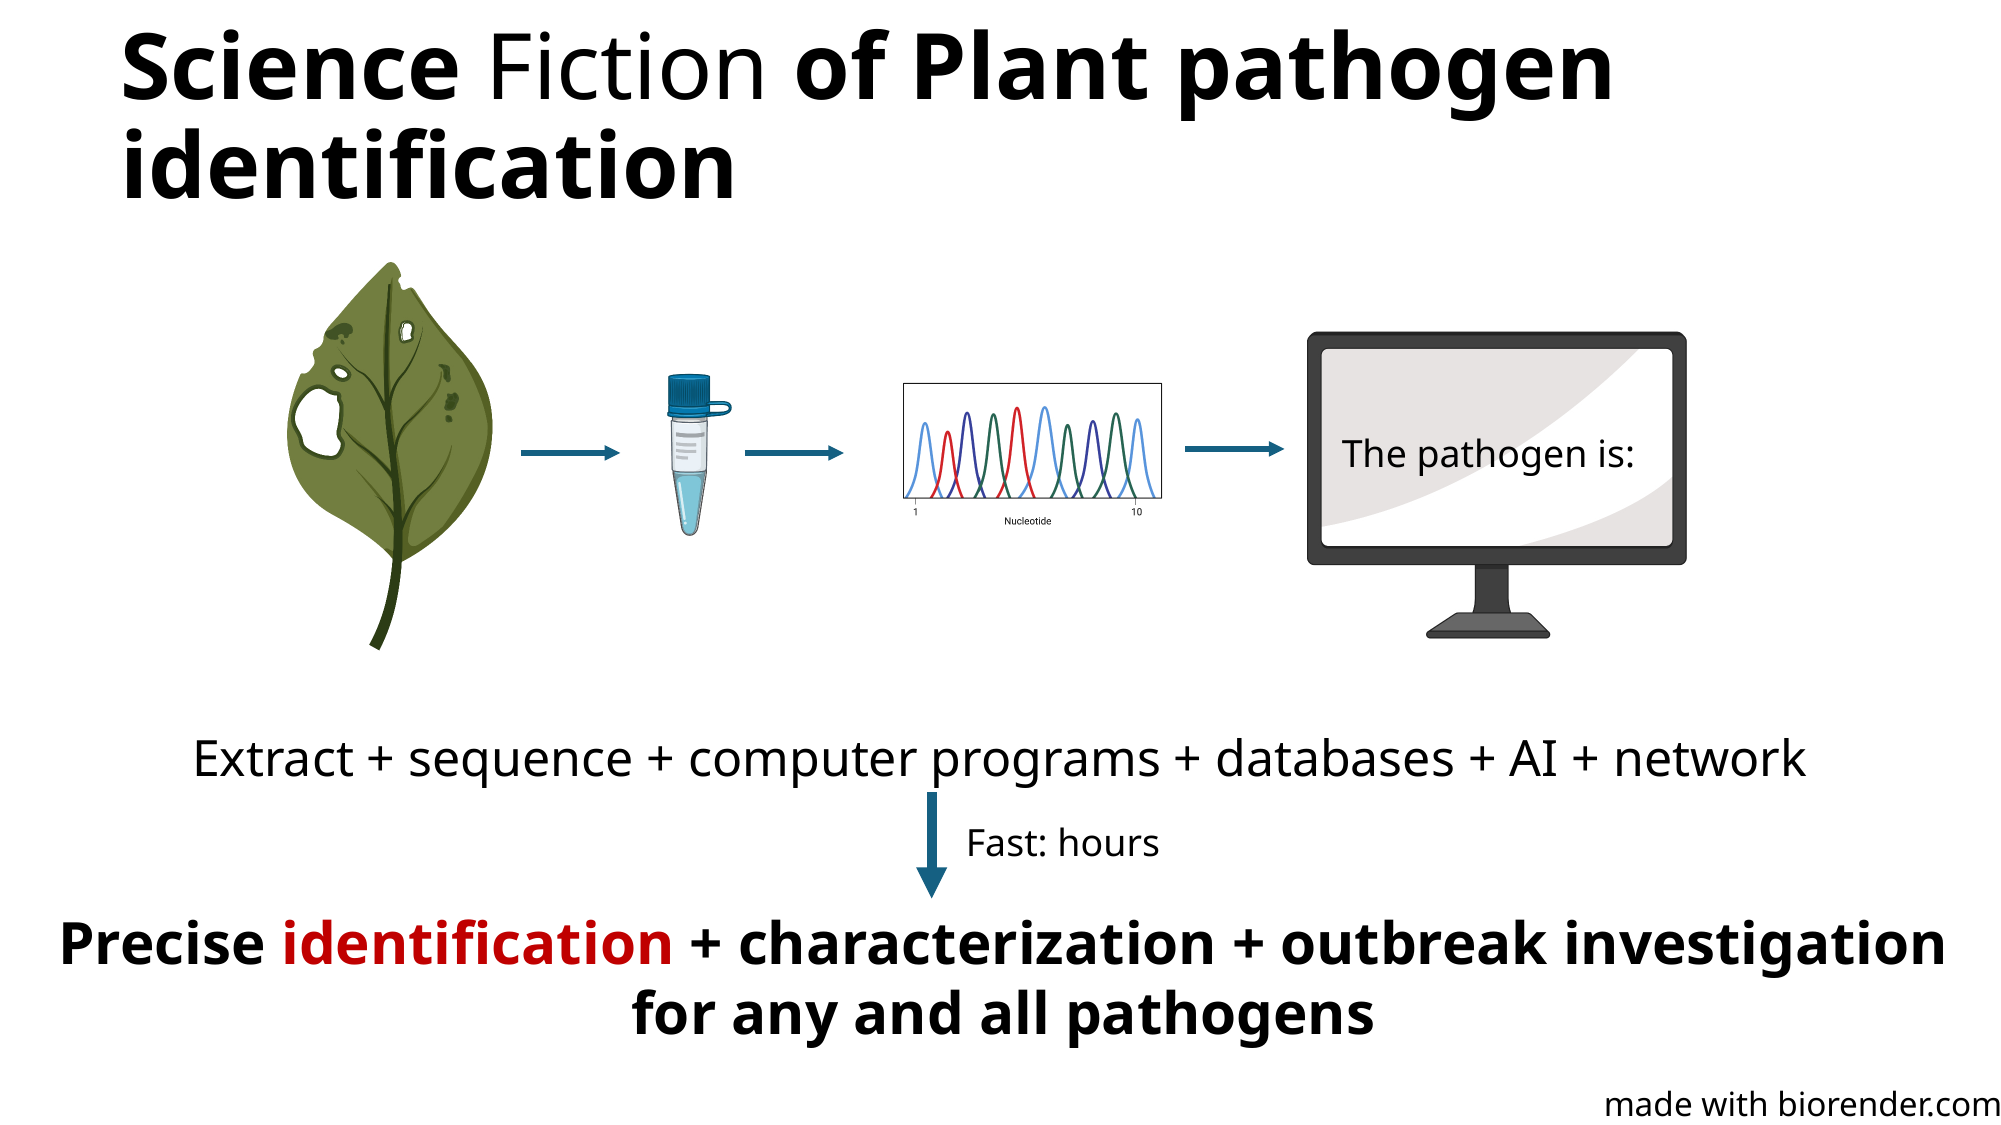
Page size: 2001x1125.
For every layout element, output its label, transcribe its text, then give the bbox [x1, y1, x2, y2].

text_box Fast: hours [951, 811, 1176, 871]
title Science Fiction of Plant pathogen identification [105, 11, 1962, 229]
picture [229, 224, 1731, 709]
text_box made with biorender.com [1589, 1075, 2000, 1125]
text_box Extract + sequence + computer programs + databases + AI + network [177, 718, 1823, 794]
text_box Precise identification + characterization + outbreak investigation for any and all pathogens [43, 898, 1963, 1054]
